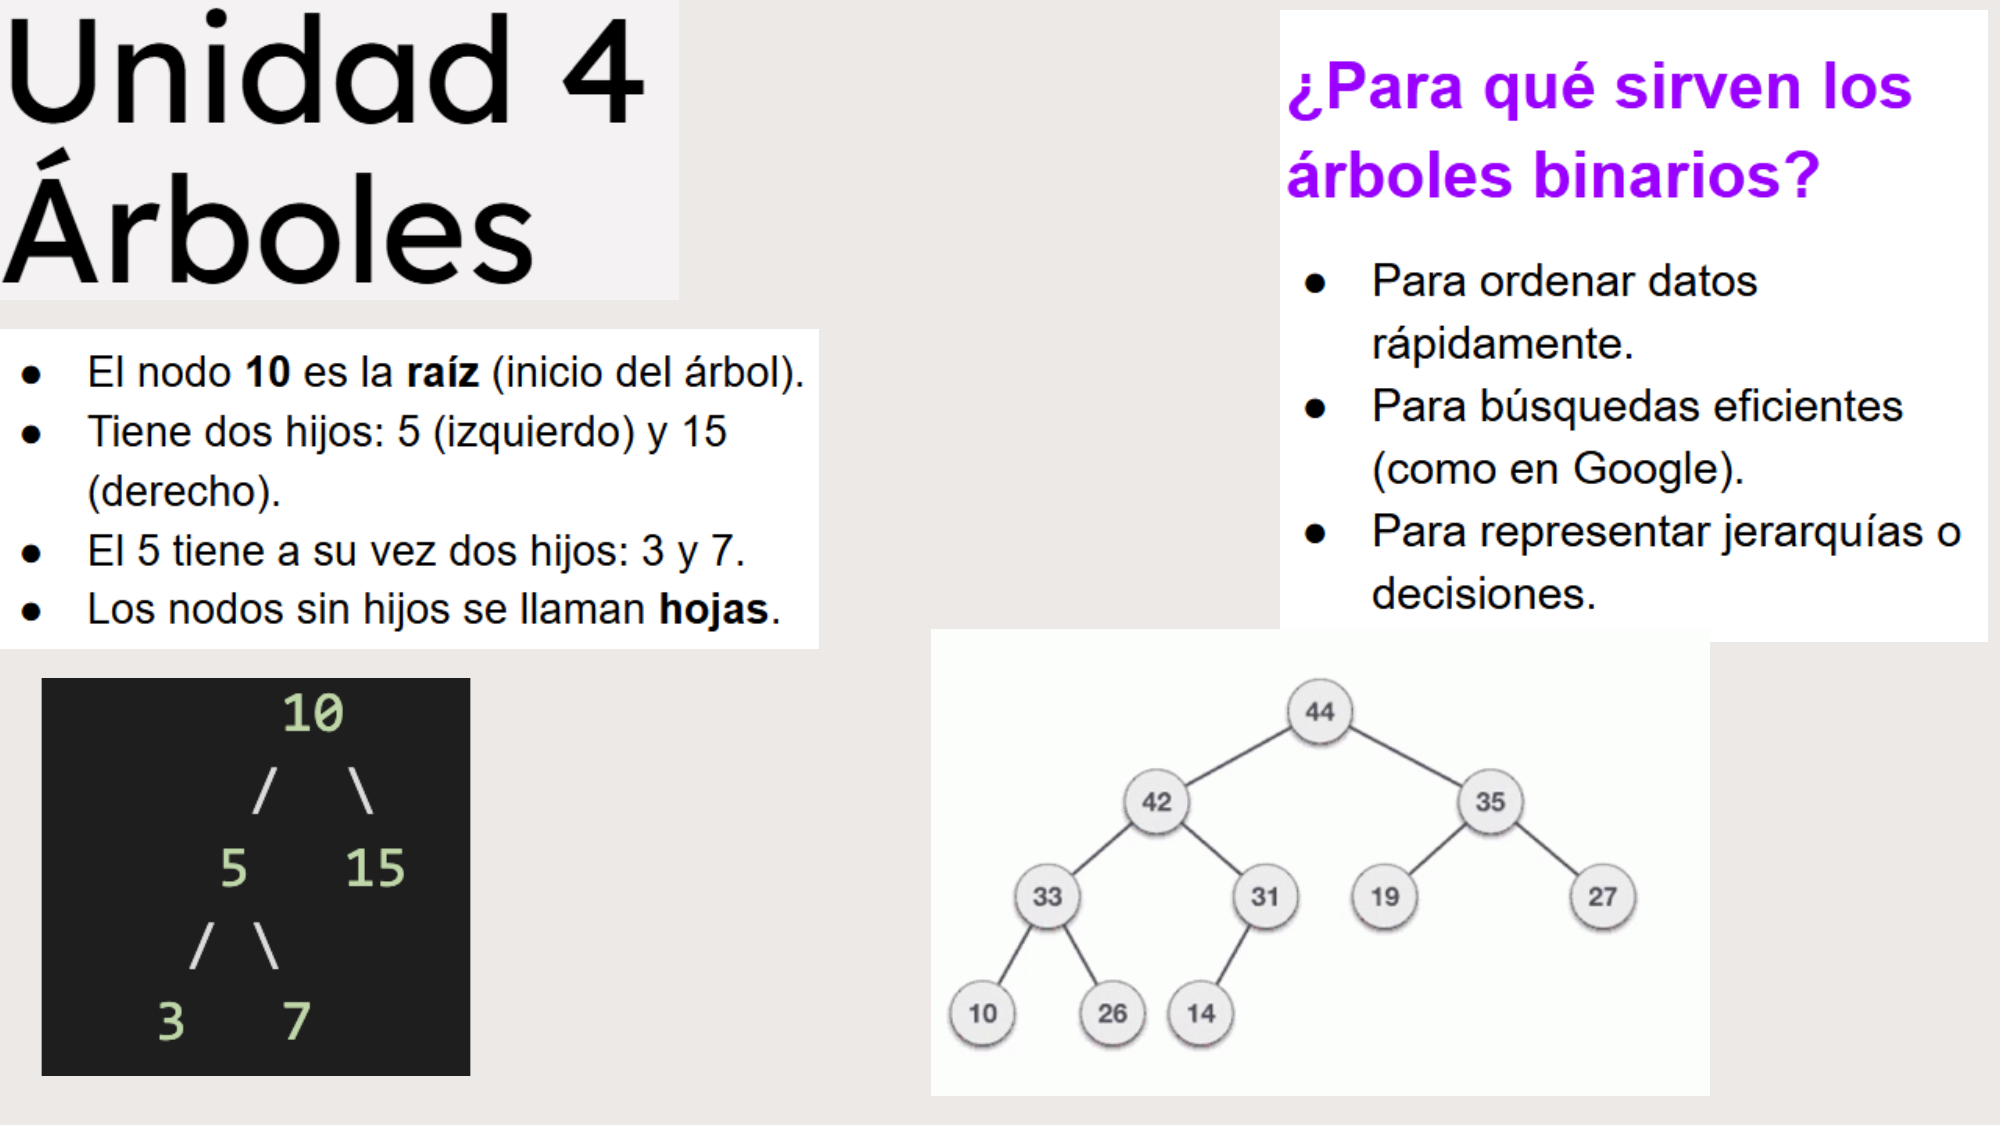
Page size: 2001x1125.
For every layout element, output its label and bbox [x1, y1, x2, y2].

picture [0, 0, 679, 301]
picture [931, 10, 1989, 1096]
picture [41, 678, 471, 1076]
picture [0, 329, 819, 649]
